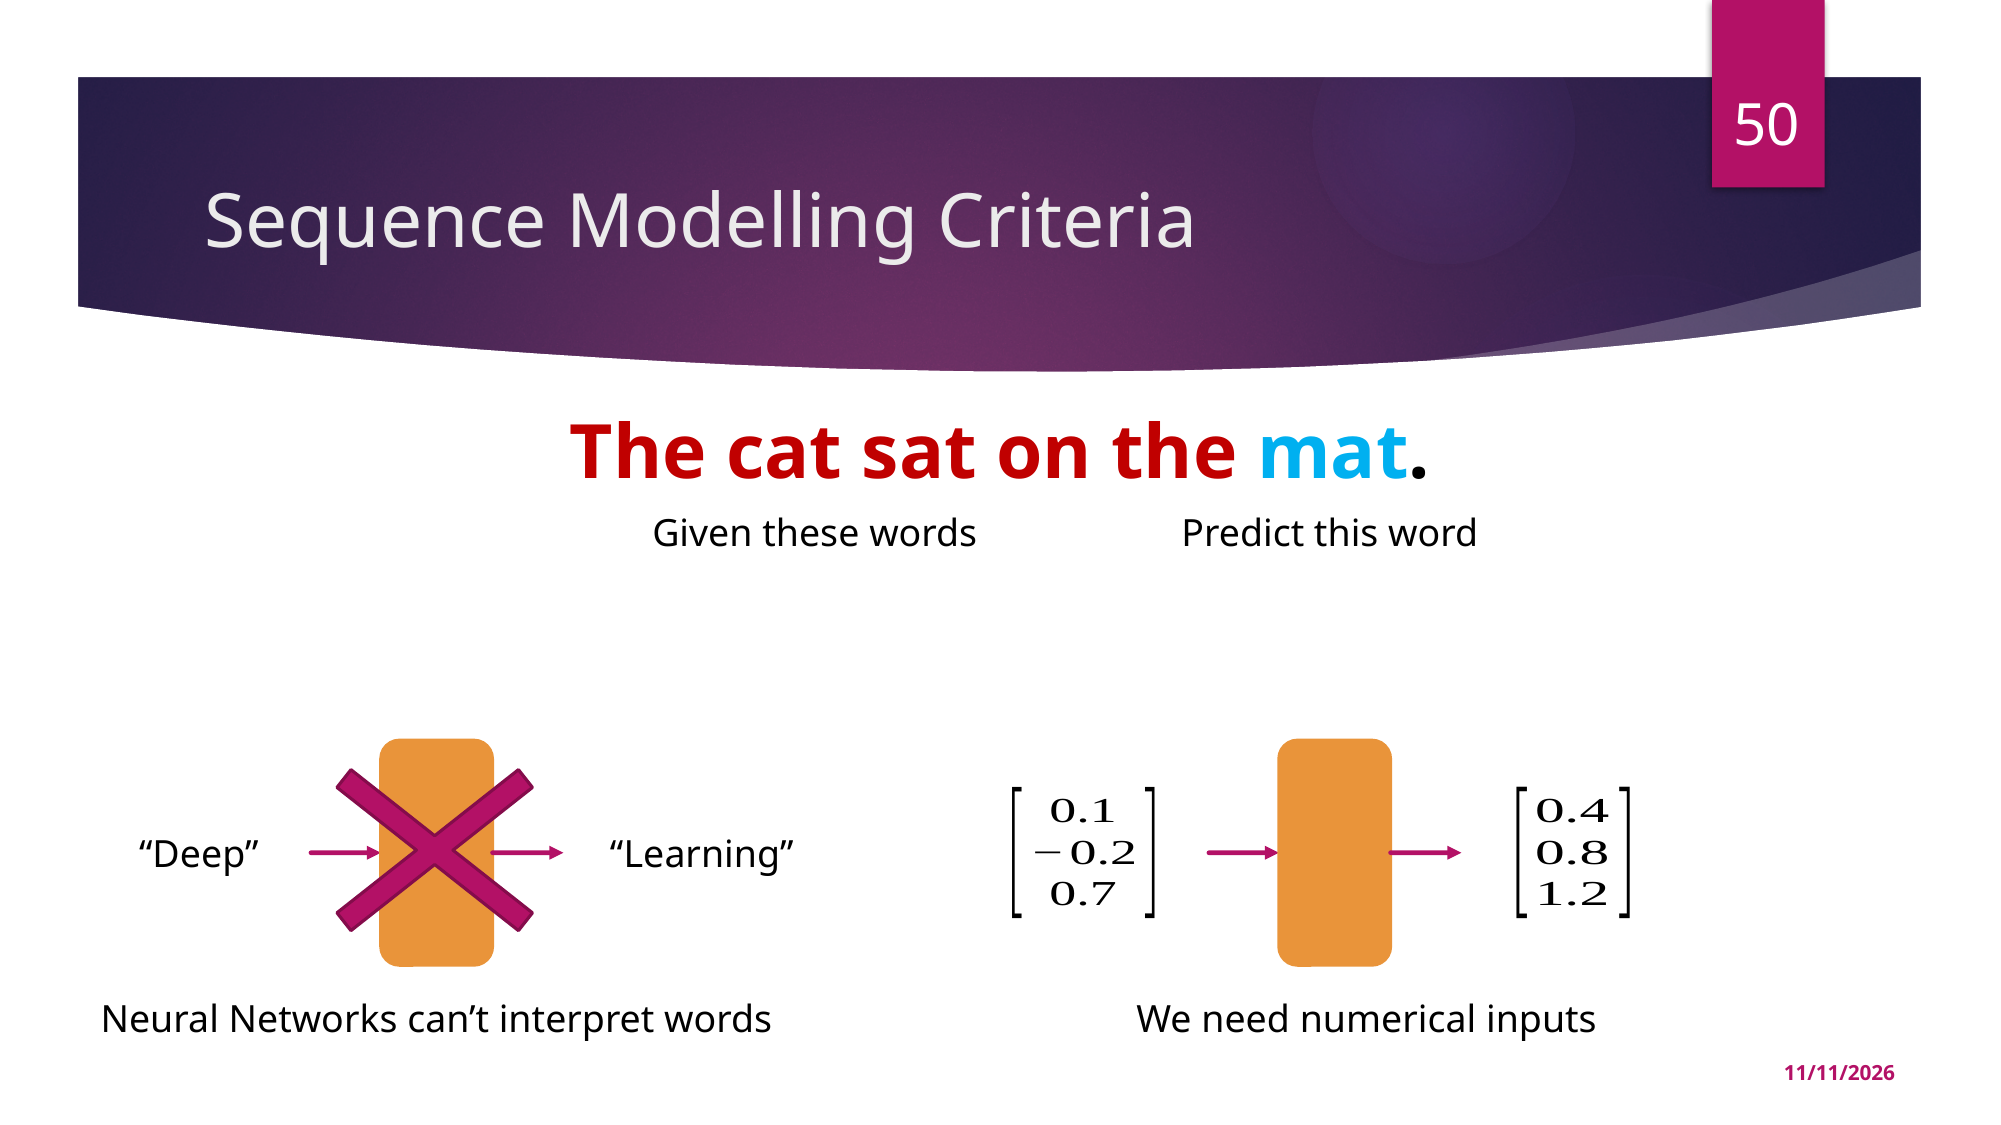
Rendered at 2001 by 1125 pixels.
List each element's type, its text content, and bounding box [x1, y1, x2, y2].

text_box The cat sat on the mat. [555, 396, 1445, 501]
text_box Neural Networks can’t interpret words [85, 987, 788, 1048]
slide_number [1747, 1048, 1911, 1099]
text_box Predict this word [1166, 501, 1494, 562]
text_box [1277, 738, 1393, 967]
text_box [457, 820, 495, 880]
text_box [335, 768, 534, 932]
text_box We need numerical inputs [1121, 987, 1613, 1048]
title Sequence Modelling Criteria [189, 159, 1627, 276]
text_box “Deep” [124, 822, 274, 883]
text_box “Learning” [595, 822, 809, 883]
text_box [379, 868, 495, 967]
text_box [379, 824, 412, 876]
text_box Given these words [637, 501, 993, 562]
text_box [379, 738, 495, 833]
slide_number 50 [1698, 48, 1836, 175]
